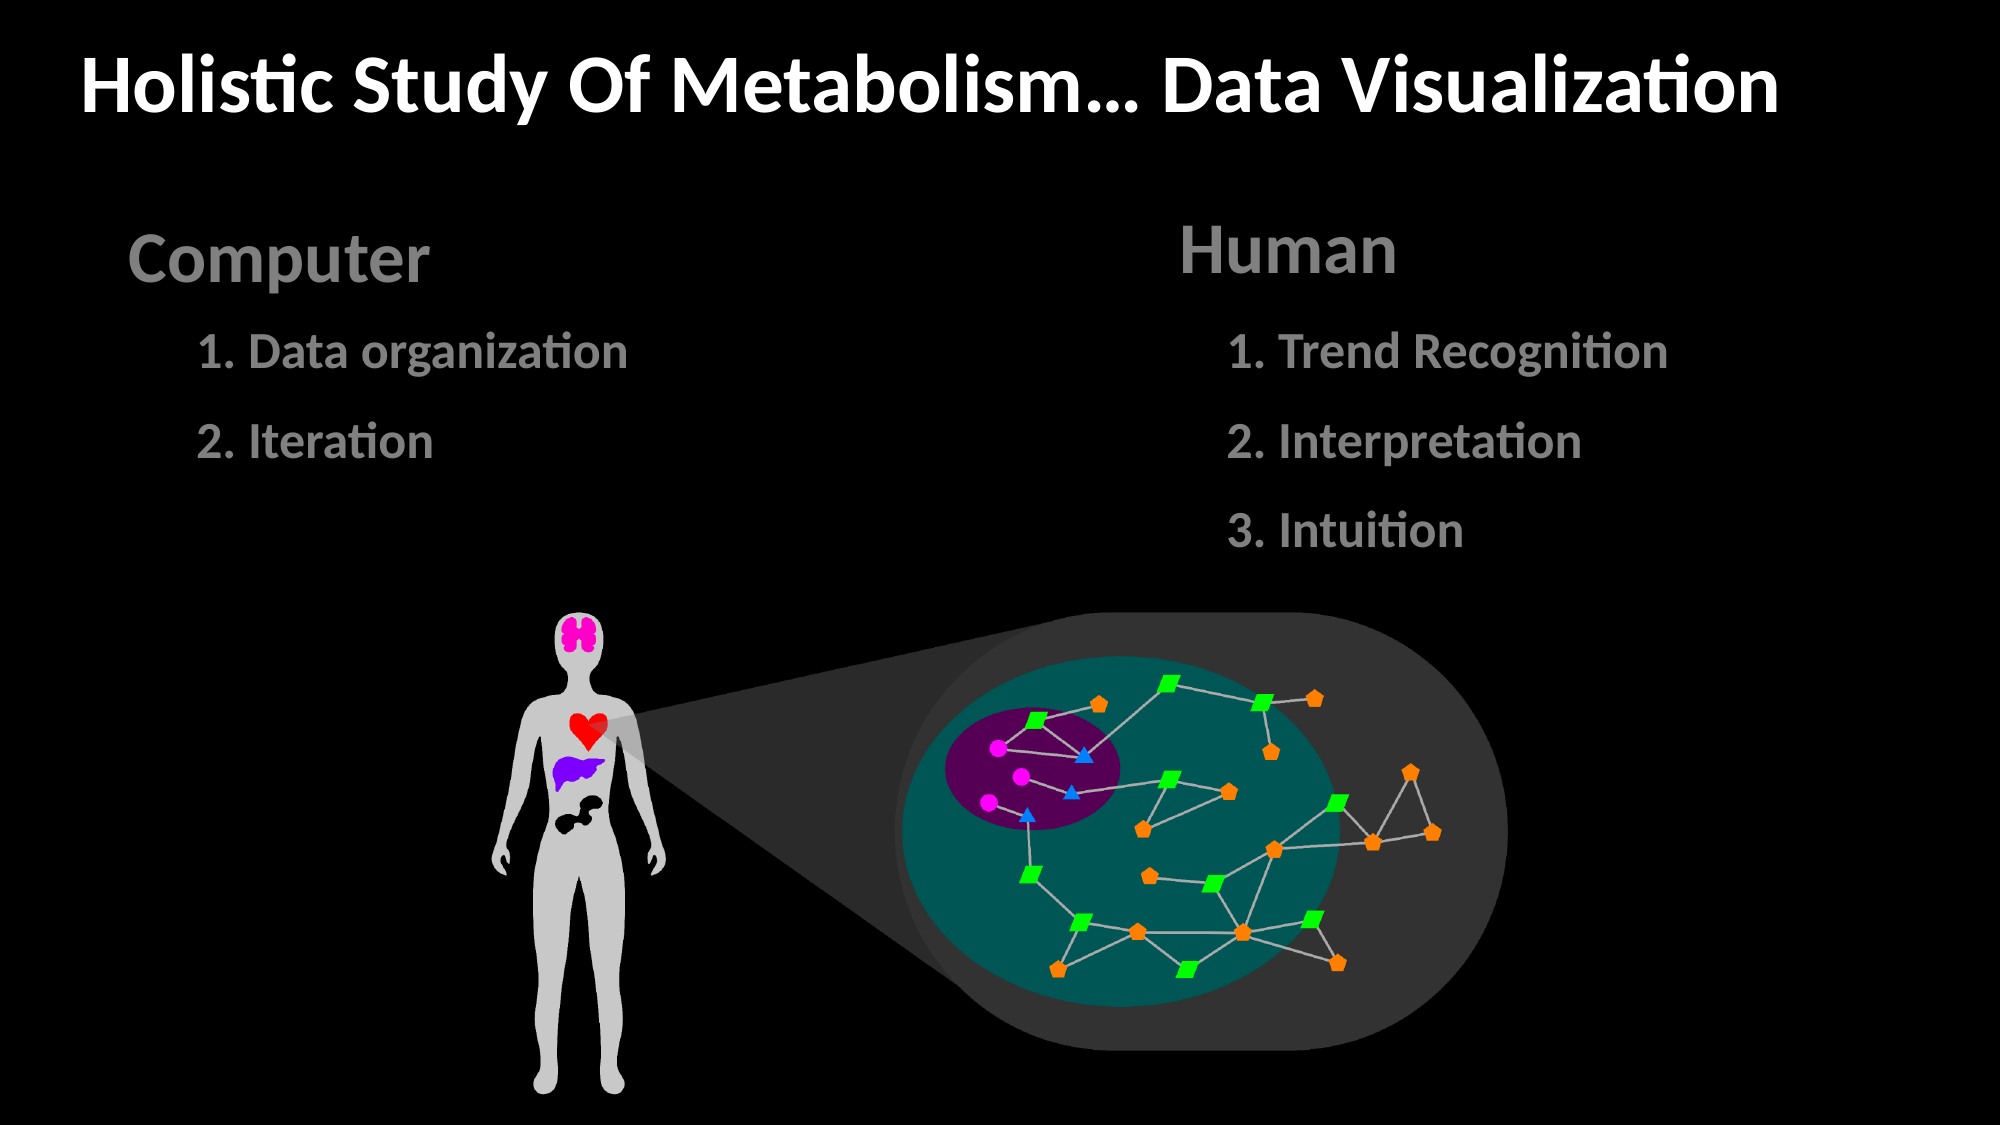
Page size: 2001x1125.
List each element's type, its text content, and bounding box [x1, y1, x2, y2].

text_box 2. Interpretation [1211, 399, 1601, 477]
text_box Holistic Study Of Metabolism… Data Visualization [65, 21, 1931, 137]
text_box 2. Iteration [181, 399, 788, 477]
text_box 1. Data organization [181, 308, 897, 386]
picture [474, 590, 1525, 1116]
text_box Human [1164, 193, 1415, 296]
text_box 1. Trend Recognition [1211, 308, 1689, 386]
text_box Computer [113, 202, 448, 305]
text_box 3. Intuition [1211, 487, 1482, 566]
